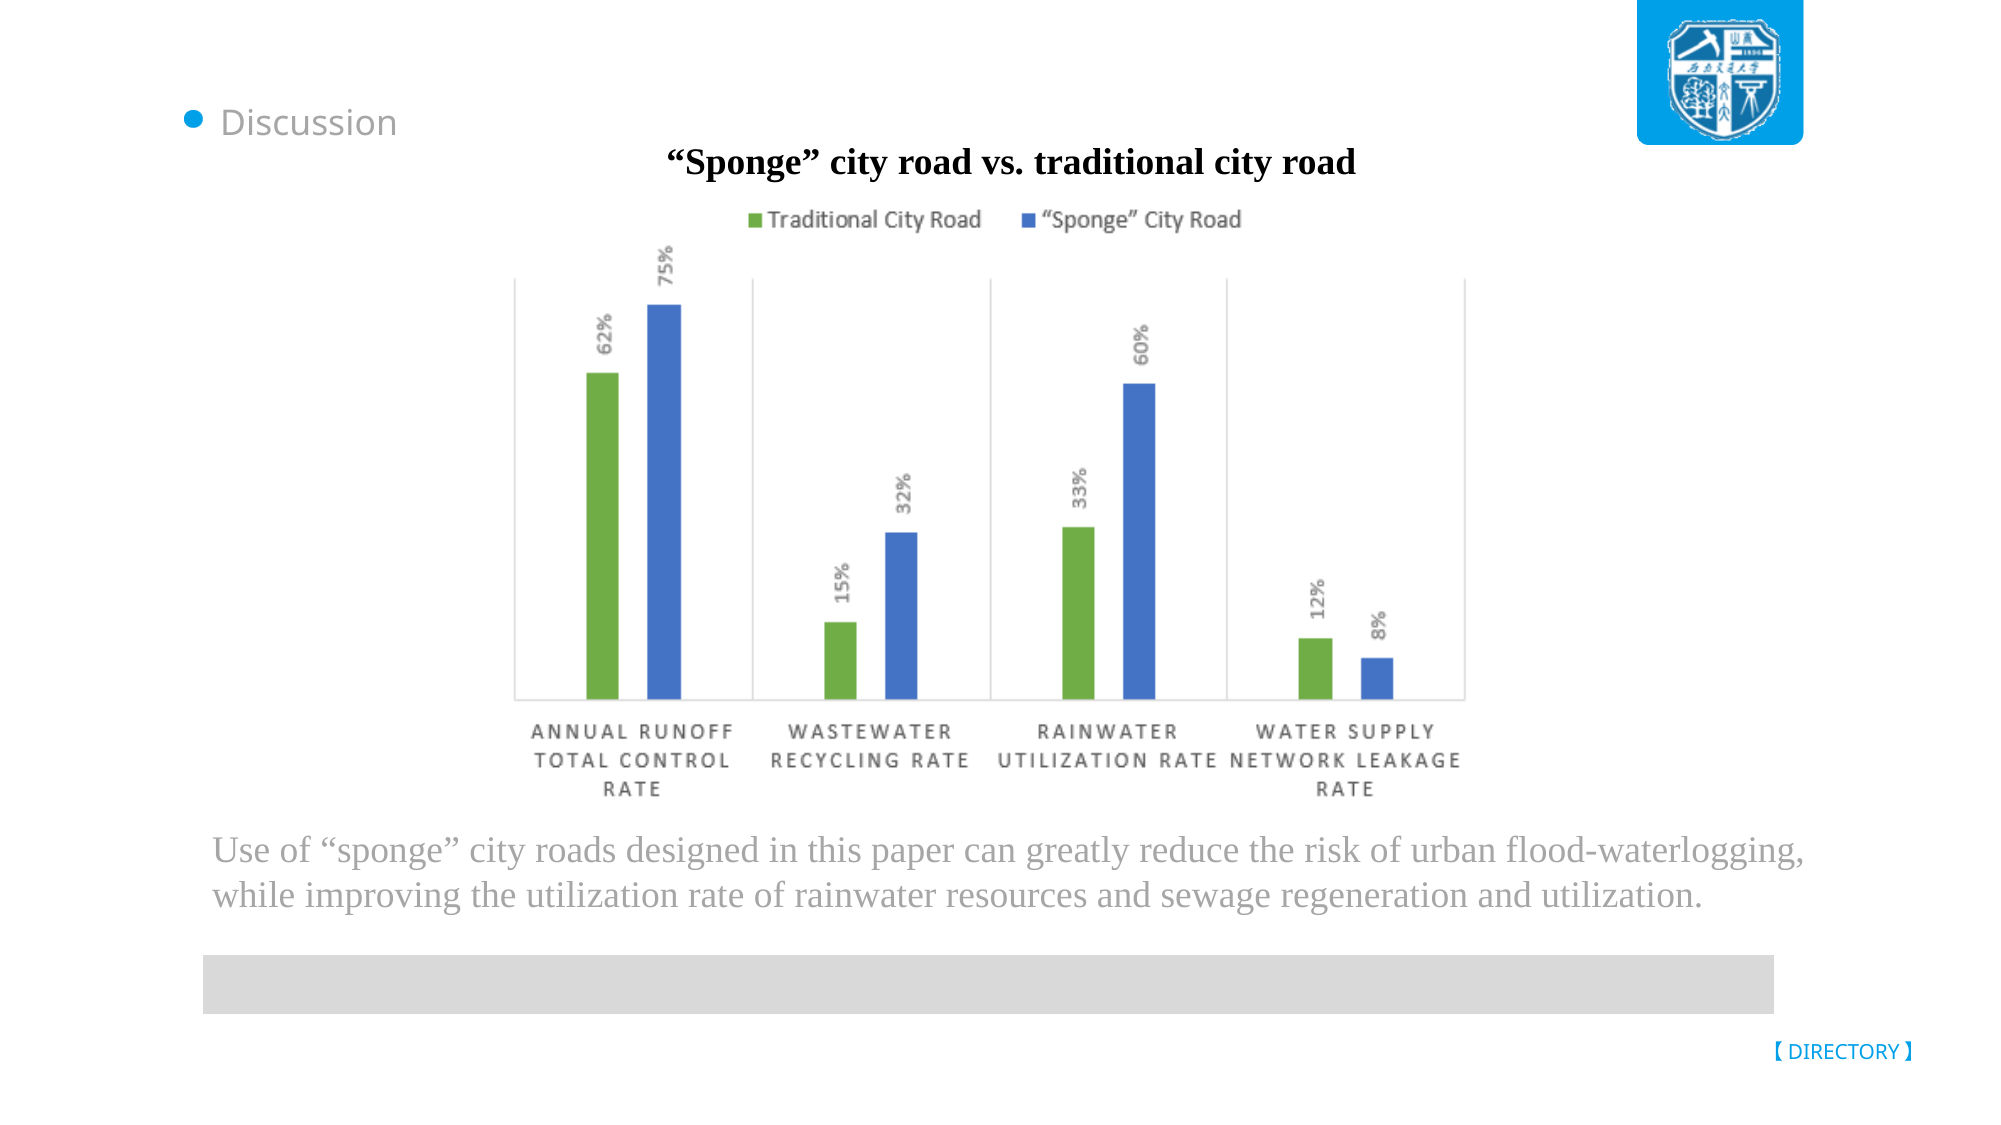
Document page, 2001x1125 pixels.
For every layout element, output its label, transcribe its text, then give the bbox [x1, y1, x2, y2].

text_box “Sponge” city road vs. traditional city road [411, 129, 1565, 190]
picture [1794, 137, 1804, 146]
picture [489, 184, 1488, 818]
picture [183, 109, 190, 116]
text_box Discussion [205, 92, 414, 150]
text_box Use of “sponge” city roads designed in this paper can greatly reduce the risk of urban flood-waterlogging, while improving the utilization rate of rainwater resources and sewage regeneration and utilization. [197, 817, 1845, 922]
picture [196, 109, 203, 115]
picture [1668, 20, 1780, 140]
text_box 【DIRECTORY】 [1747, 1031, 1941, 1072]
text_box [202, 954, 1775, 1015]
picture [1637, 139, 1646, 146]
picture [183, 122, 203, 129]
